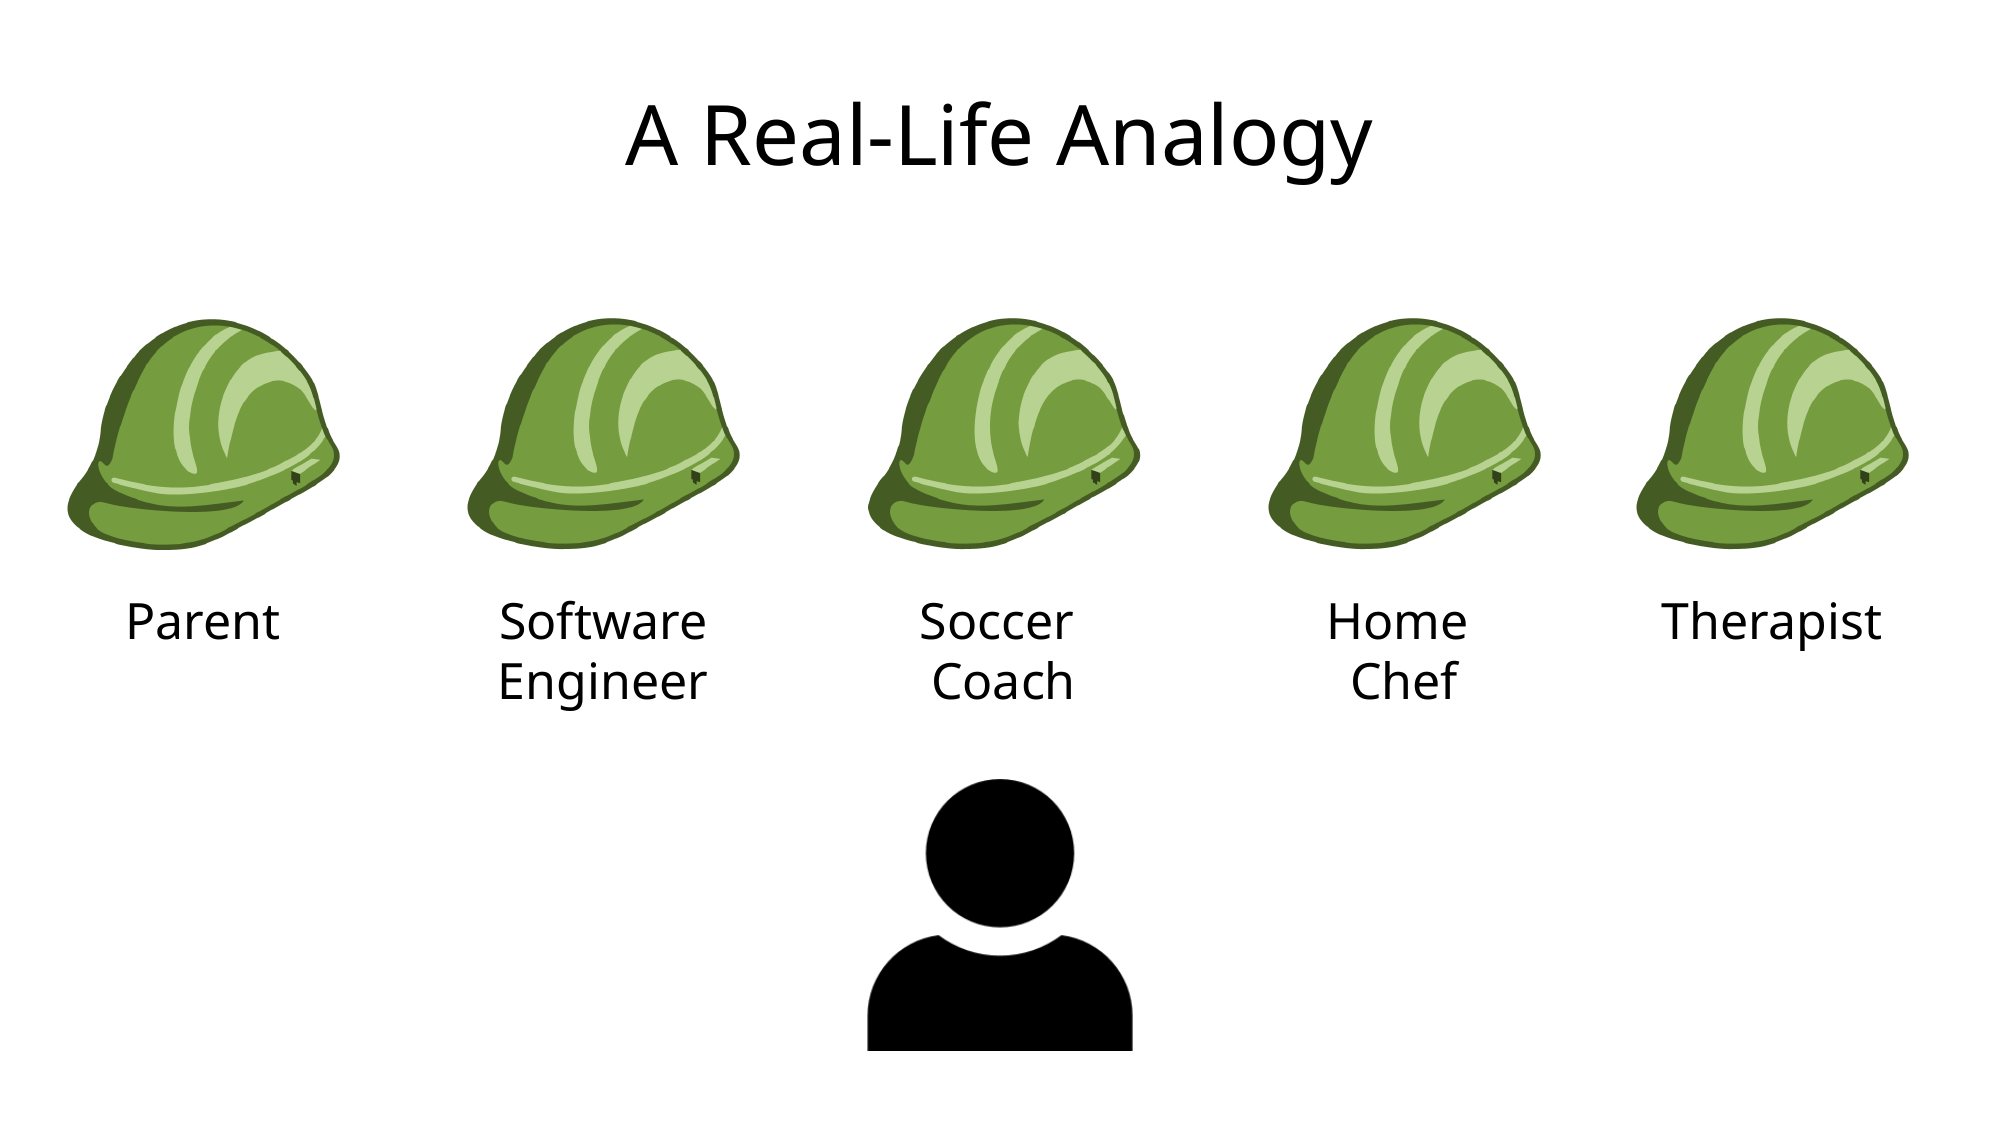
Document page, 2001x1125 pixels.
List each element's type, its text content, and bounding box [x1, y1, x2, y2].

text_box Therapist [1591, 581, 1953, 657]
picture [854, 309, 1153, 550]
text_box A Real-Life Analogy [532, 74, 1468, 190]
picture [1623, 309, 1921, 550]
text_box Home Chef [1222, 581, 1585, 717]
picture [1255, 309, 1553, 550]
picture [454, 309, 752, 550]
text_box Soccer Coach [822, 581, 1185, 717]
picture [864, 779, 1136, 1051]
picture [54, 309, 352, 550]
text_box Software Engineer [422, 581, 785, 717]
text_box Parent [21, 581, 384, 657]
